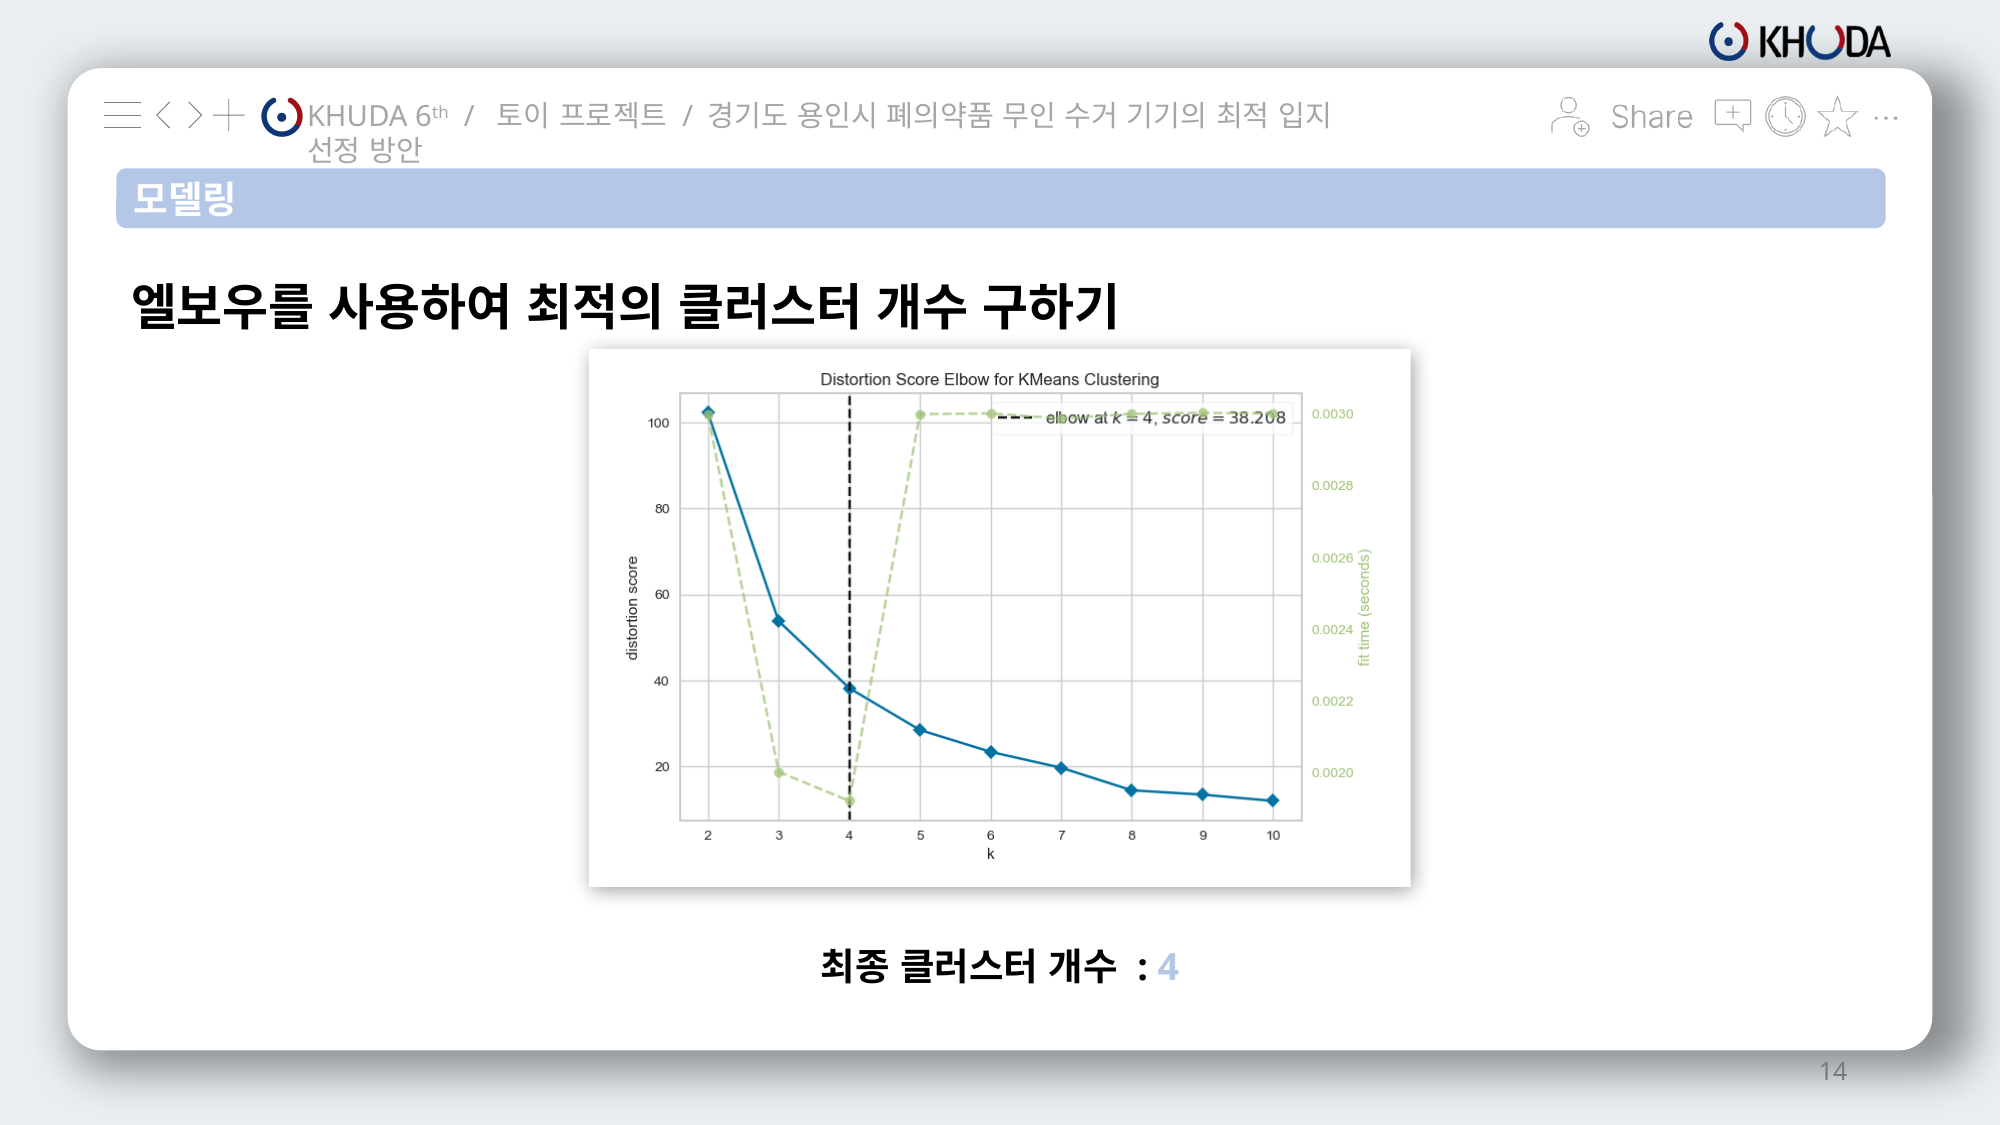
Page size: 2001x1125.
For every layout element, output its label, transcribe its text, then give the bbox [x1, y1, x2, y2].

picture [1708, 22, 1892, 61]
text_box [66, 66, 1934, 1053]
slide_number 14 [1412, 1042, 1863, 1103]
text_box 엘보우를 사용하여 최적의 클러스터 개수 구하기 [116, 237, 1314, 343]
text_box 최종 클러스터 개수 : 4 [67, 935, 1933, 996]
picture [1544, 73, 1923, 156]
text_box KHUDA 6th / 토이 프로젝트 / 경기도 용인시 폐의약품 무인 수거 기기의 최적 입지 선정 방안 [292, 90, 1384, 175]
picture [260, 95, 304, 139]
text_box 모델링 [114, 166, 1888, 230]
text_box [103, 101, 141, 129]
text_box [588, 348, 1412, 888]
